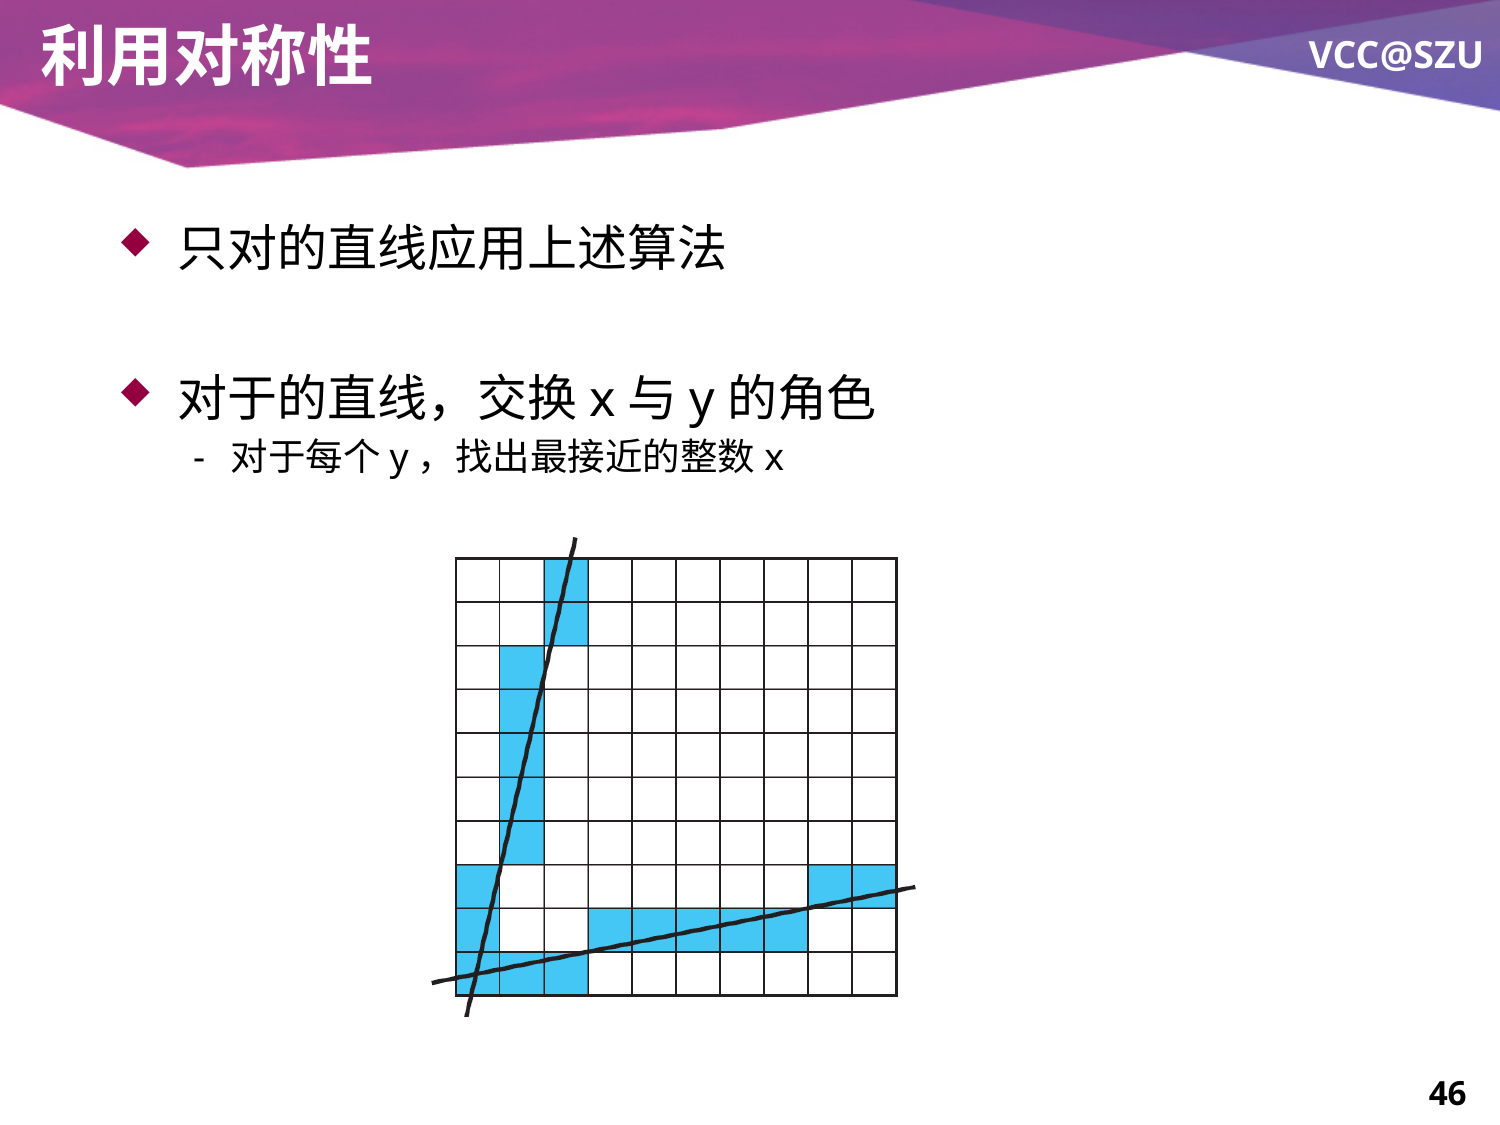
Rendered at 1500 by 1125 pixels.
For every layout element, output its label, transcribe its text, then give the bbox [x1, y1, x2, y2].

picture [0, 0, 1500, 1125]
slide_number 46 [1384, 1065, 1500, 1125]
title 利用对称性 [25, 15, 1320, 104]
